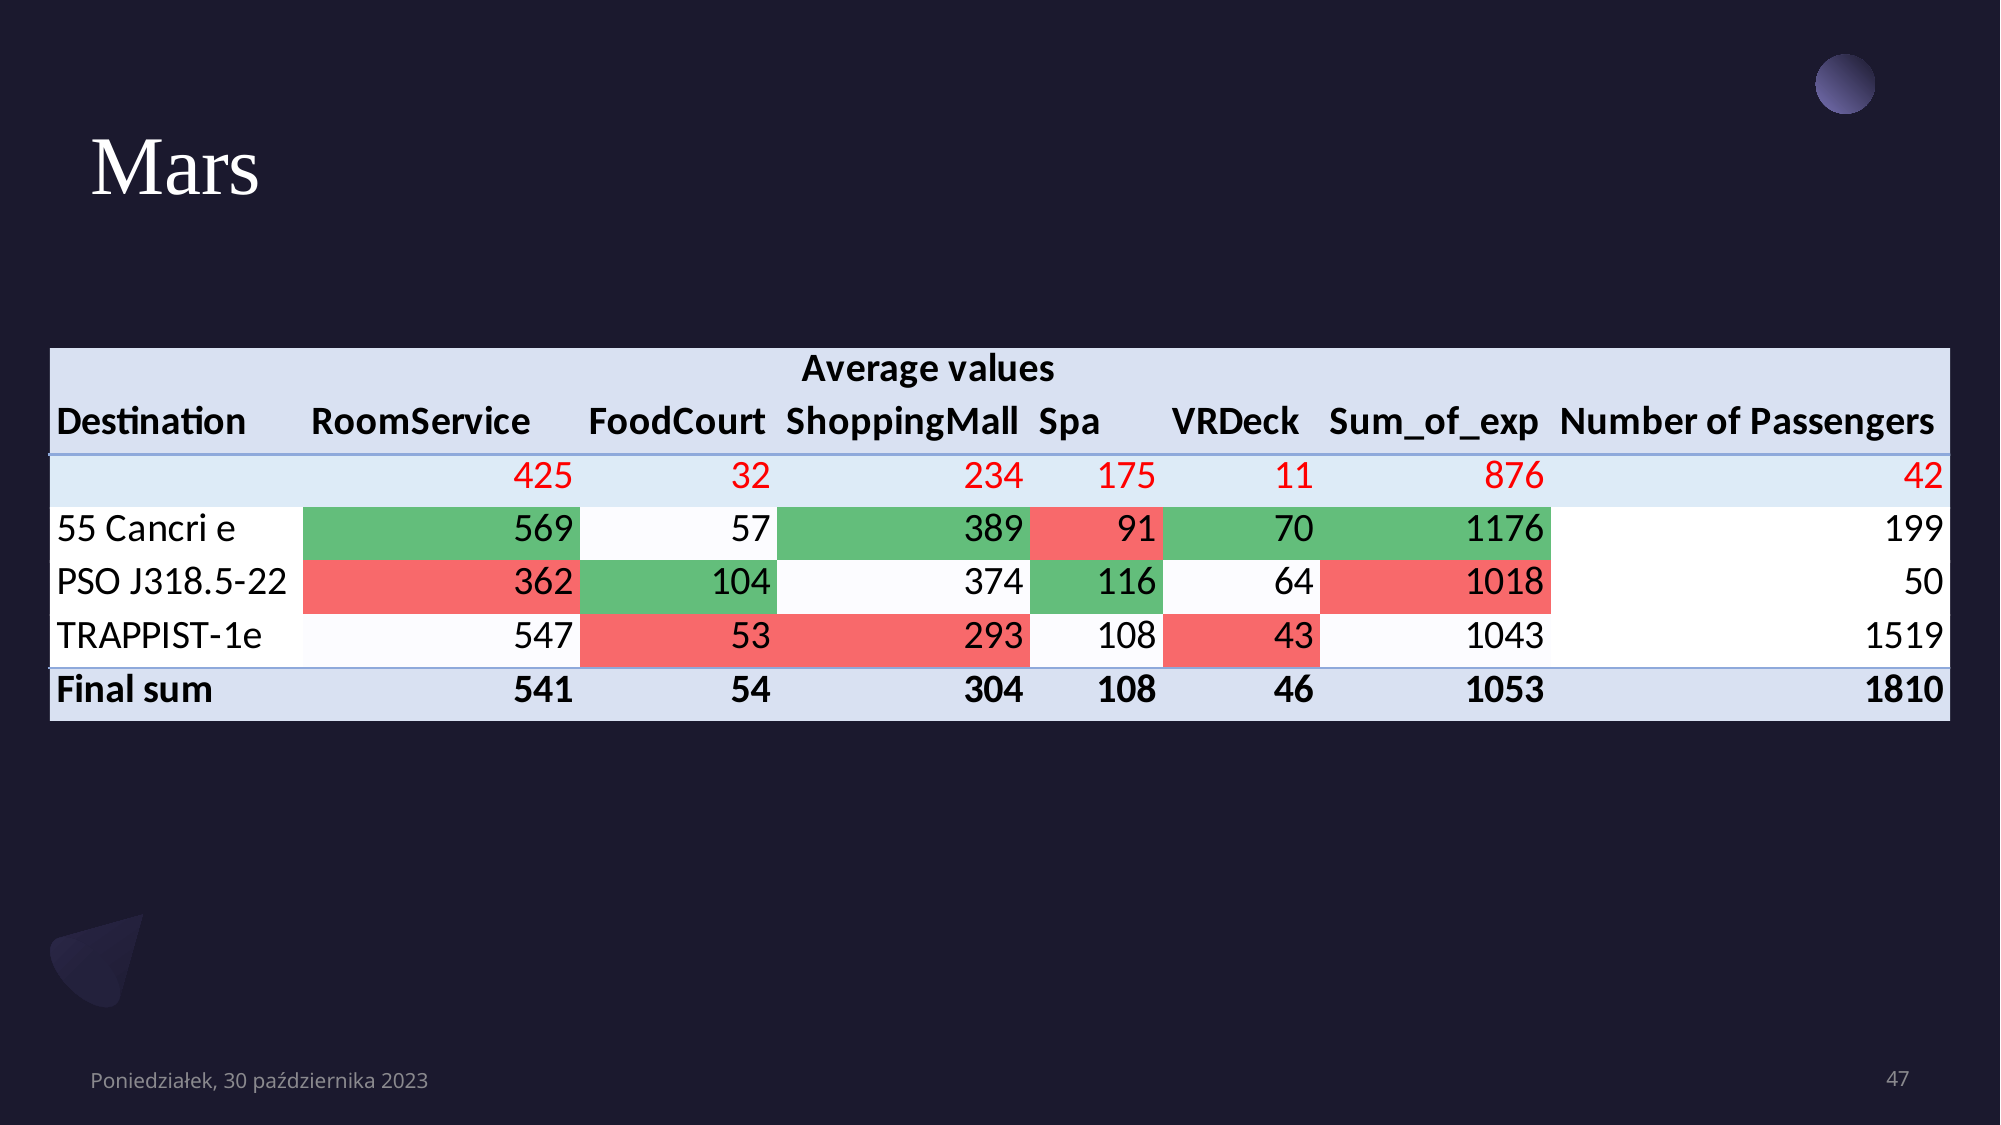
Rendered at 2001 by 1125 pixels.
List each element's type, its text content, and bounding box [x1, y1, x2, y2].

picture [47, 346, 1953, 724]
slide_number 47 [1632, 1067, 1910, 1093]
title Mars [90, 111, 1910, 241]
slide_number Poniedziałek, 30 października 2023 [90, 1067, 522, 1093]
